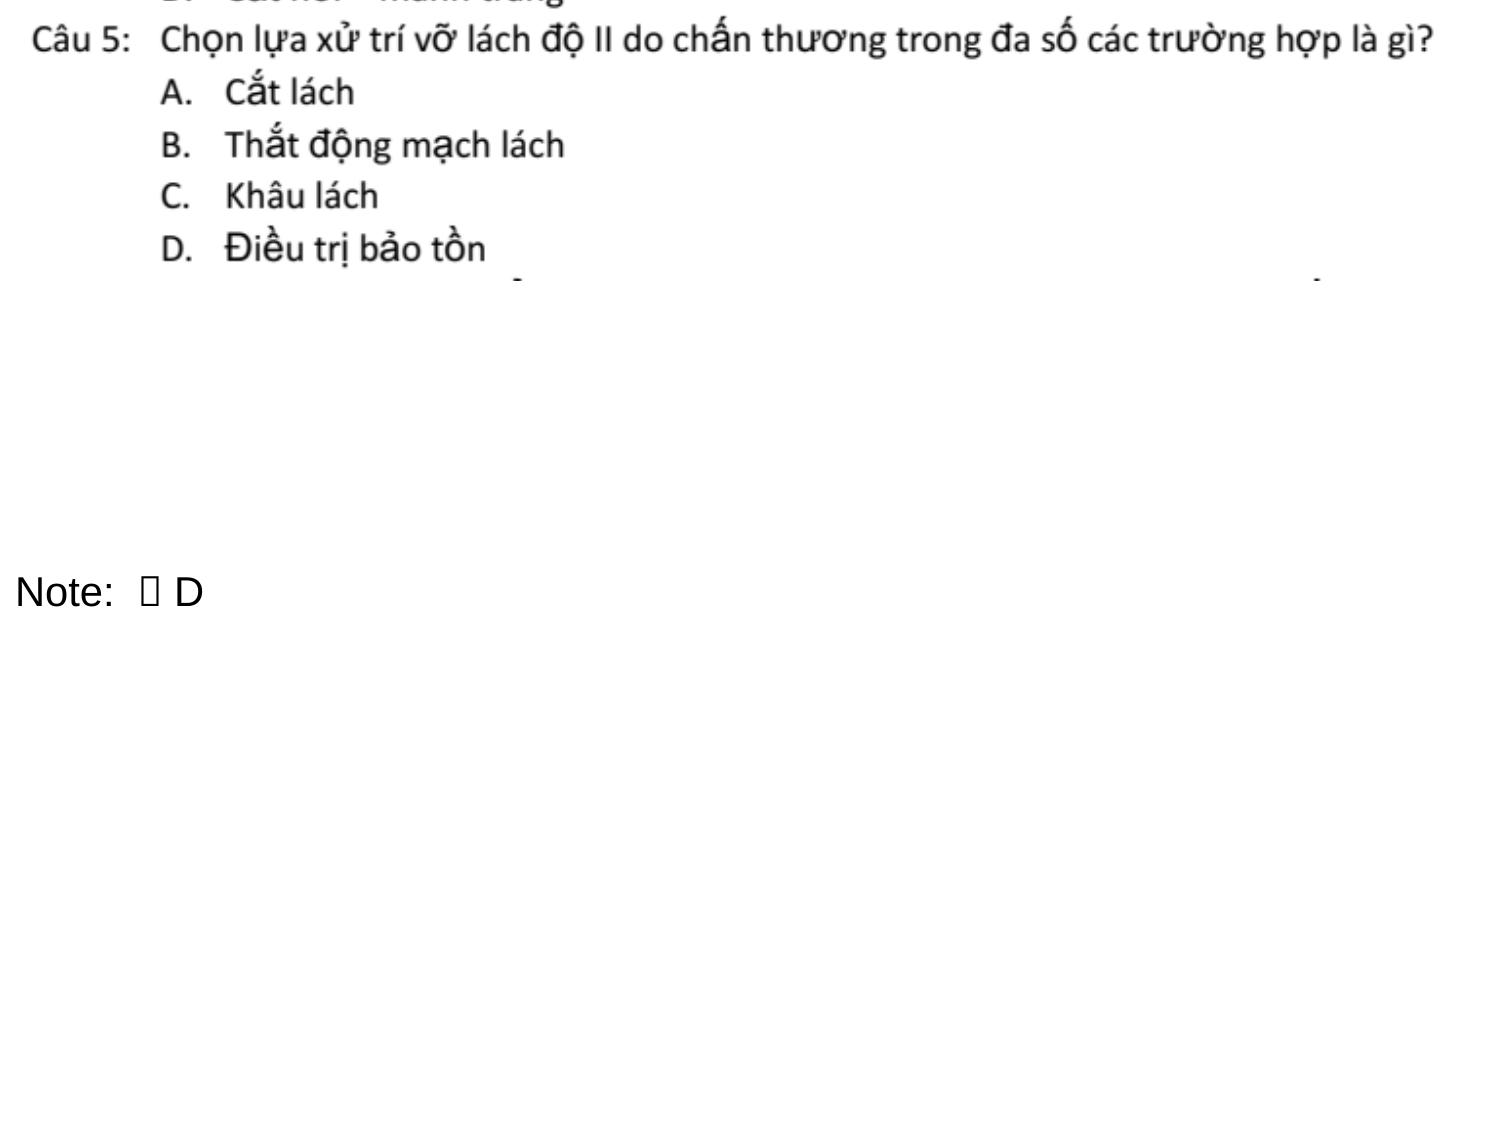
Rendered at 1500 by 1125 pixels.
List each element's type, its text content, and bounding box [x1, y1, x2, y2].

subtitle Note:  D [0, 562, 1500, 1094]
picture [28, 0, 1500, 281]
